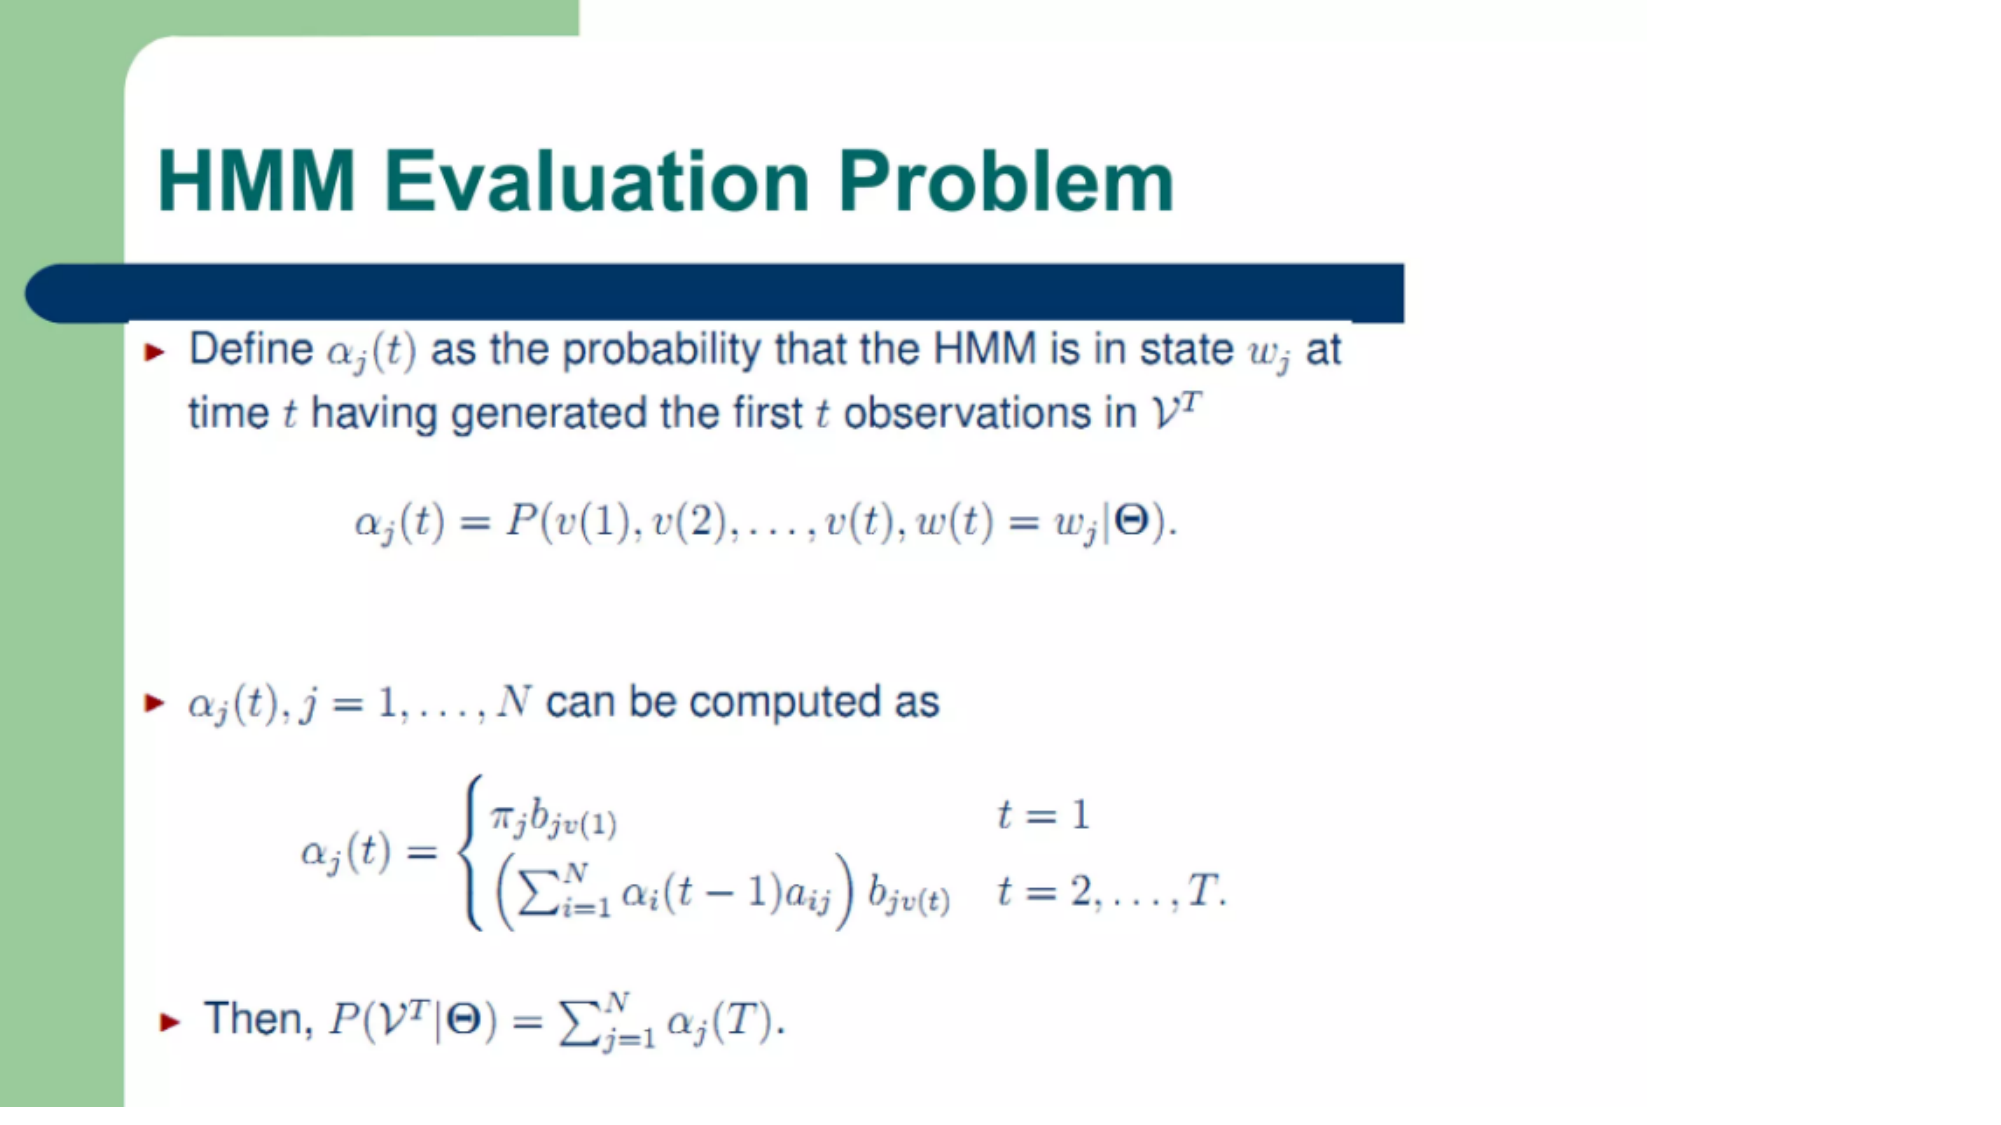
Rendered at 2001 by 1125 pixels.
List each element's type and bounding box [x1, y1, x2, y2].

picture [0, 0, 1647, 1107]
